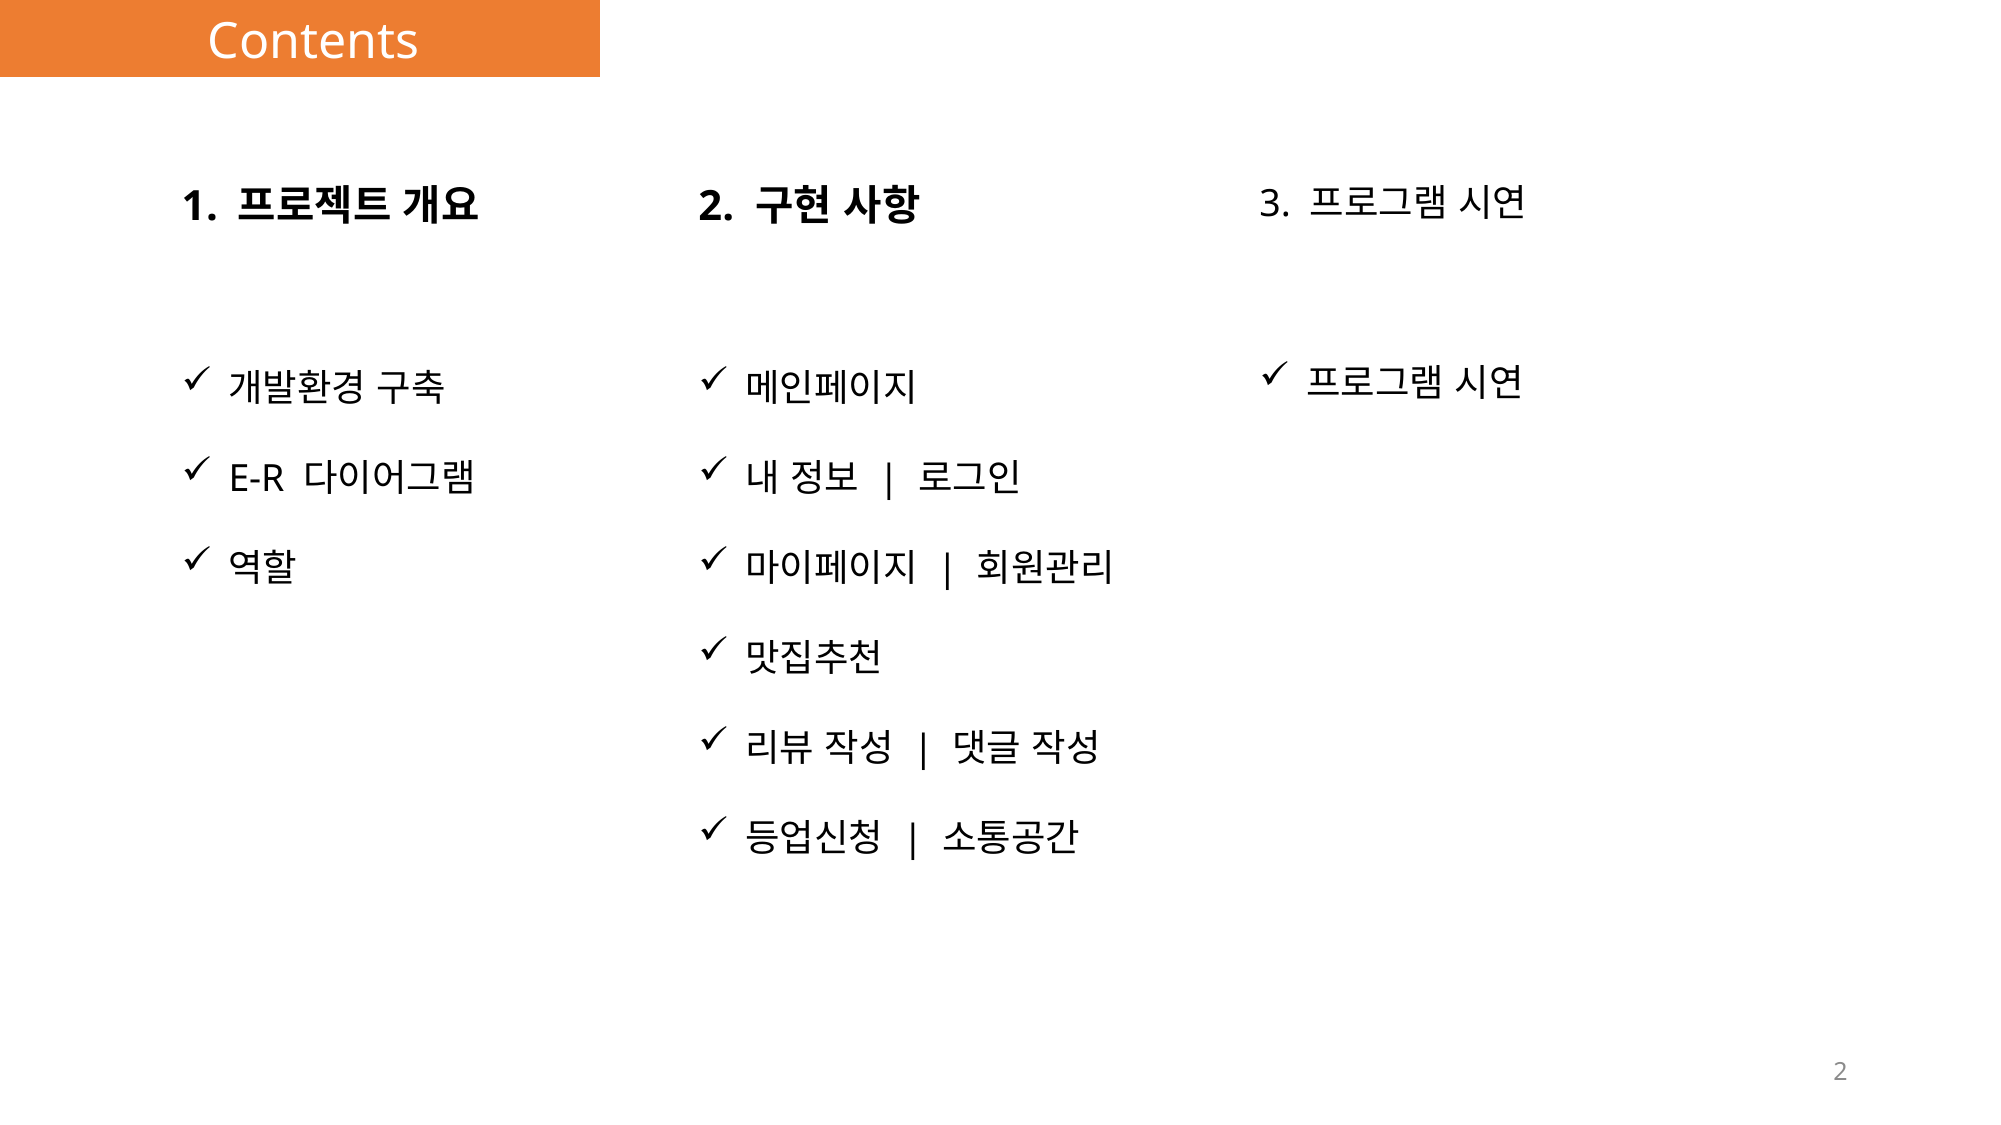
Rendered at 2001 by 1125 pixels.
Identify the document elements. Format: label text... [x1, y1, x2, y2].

text_box 2. 구현 사항 메인페이지 내 정보 | 로그인 마이페이지 | 회원관리 맛집추천 리뷰 작성 | 댓글 작성 등업신청 | 소통공간 [683, 171, 1307, 867]
slide_number 2 [1412, 1042, 1863, 1103]
text_box 3. 프로그램 시연 프로그램 시연 [1244, 171, 1888, 412]
text_box Contents [74, 1, 554, 77]
text_box 프로젝트 개요 개발환경 구축 E-R 다이어그램 역할 [166, 171, 586, 642]
text_box [0, 0, 600, 77]
